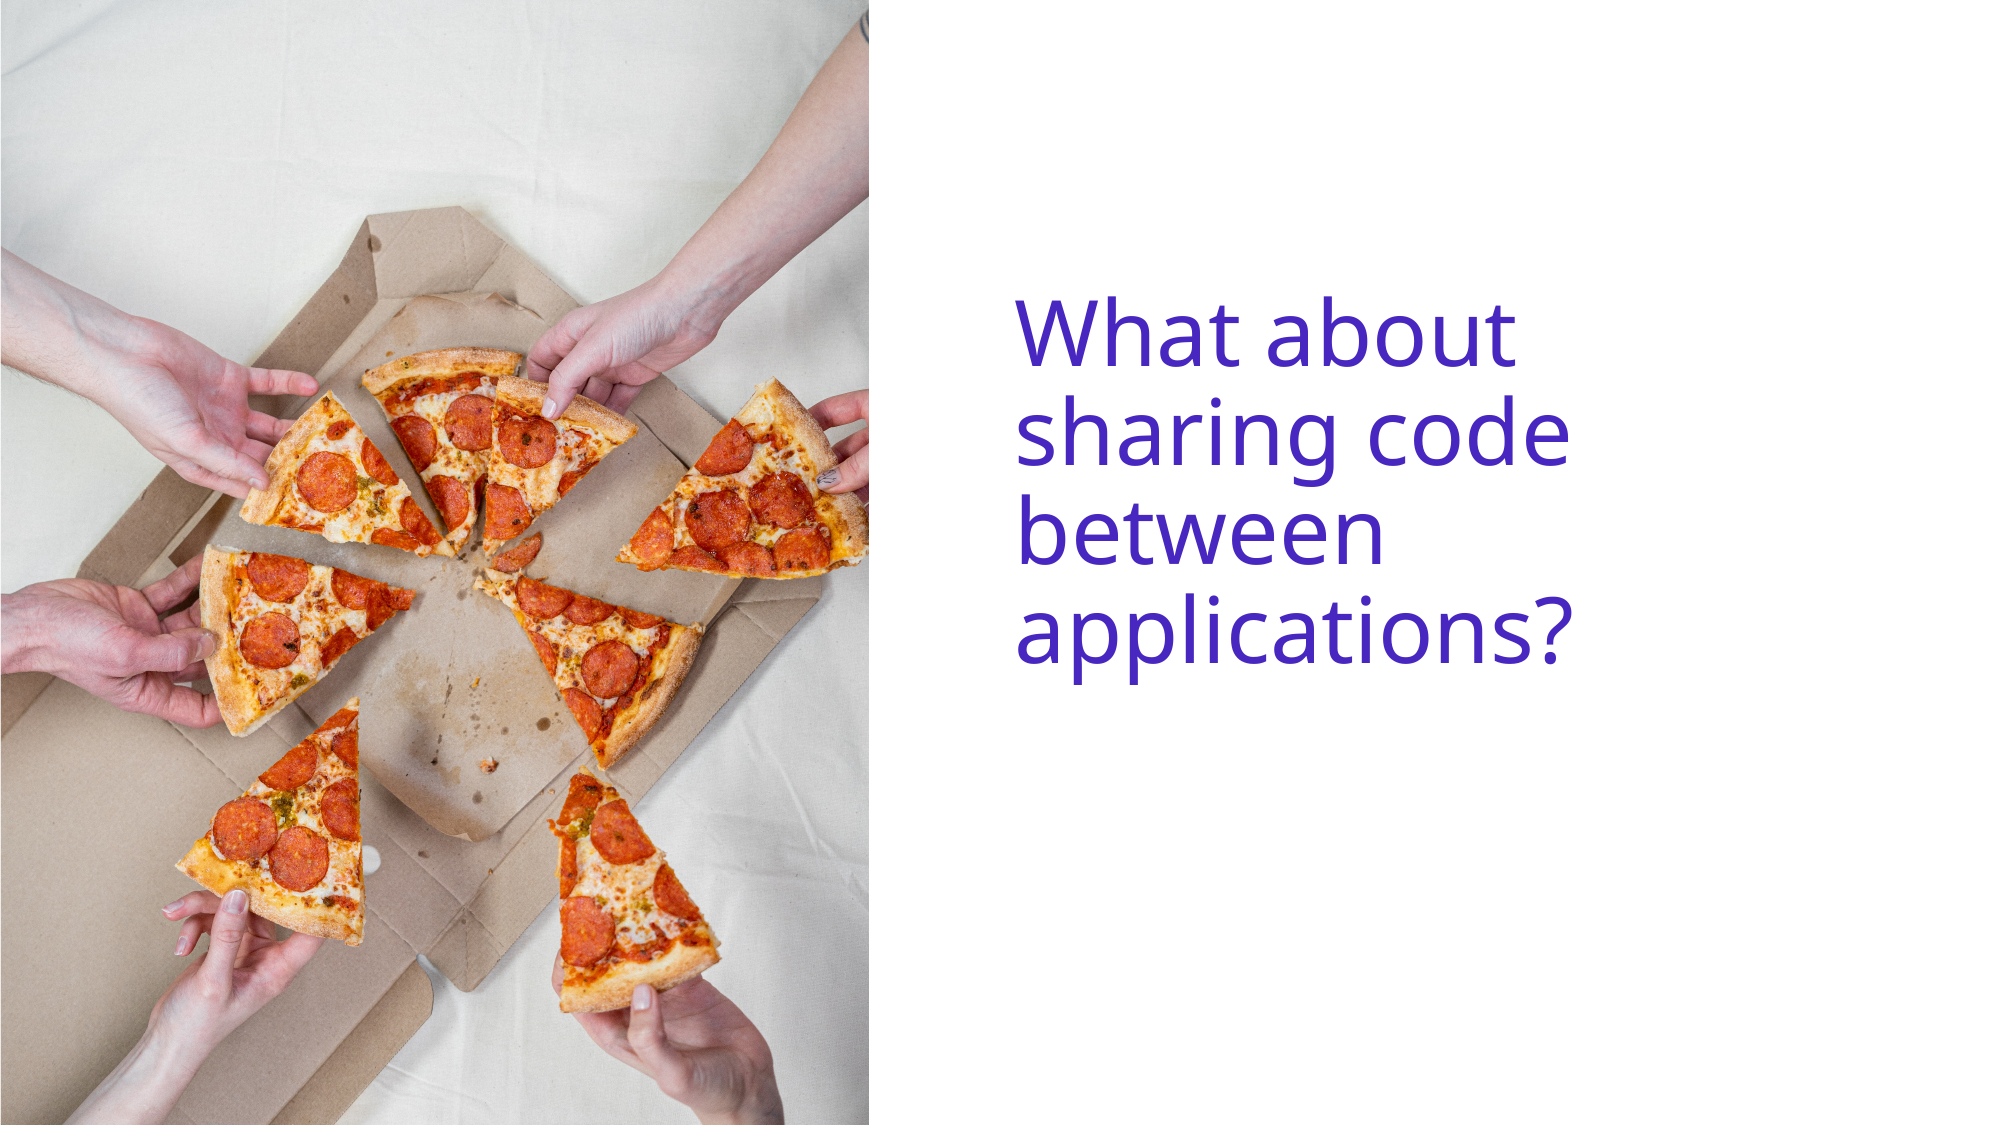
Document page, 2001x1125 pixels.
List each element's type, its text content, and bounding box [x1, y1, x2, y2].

picture [0, 0, 1086, 1125]
text_box What about sharing code between applications? [1086, 280, 1862, 902]
